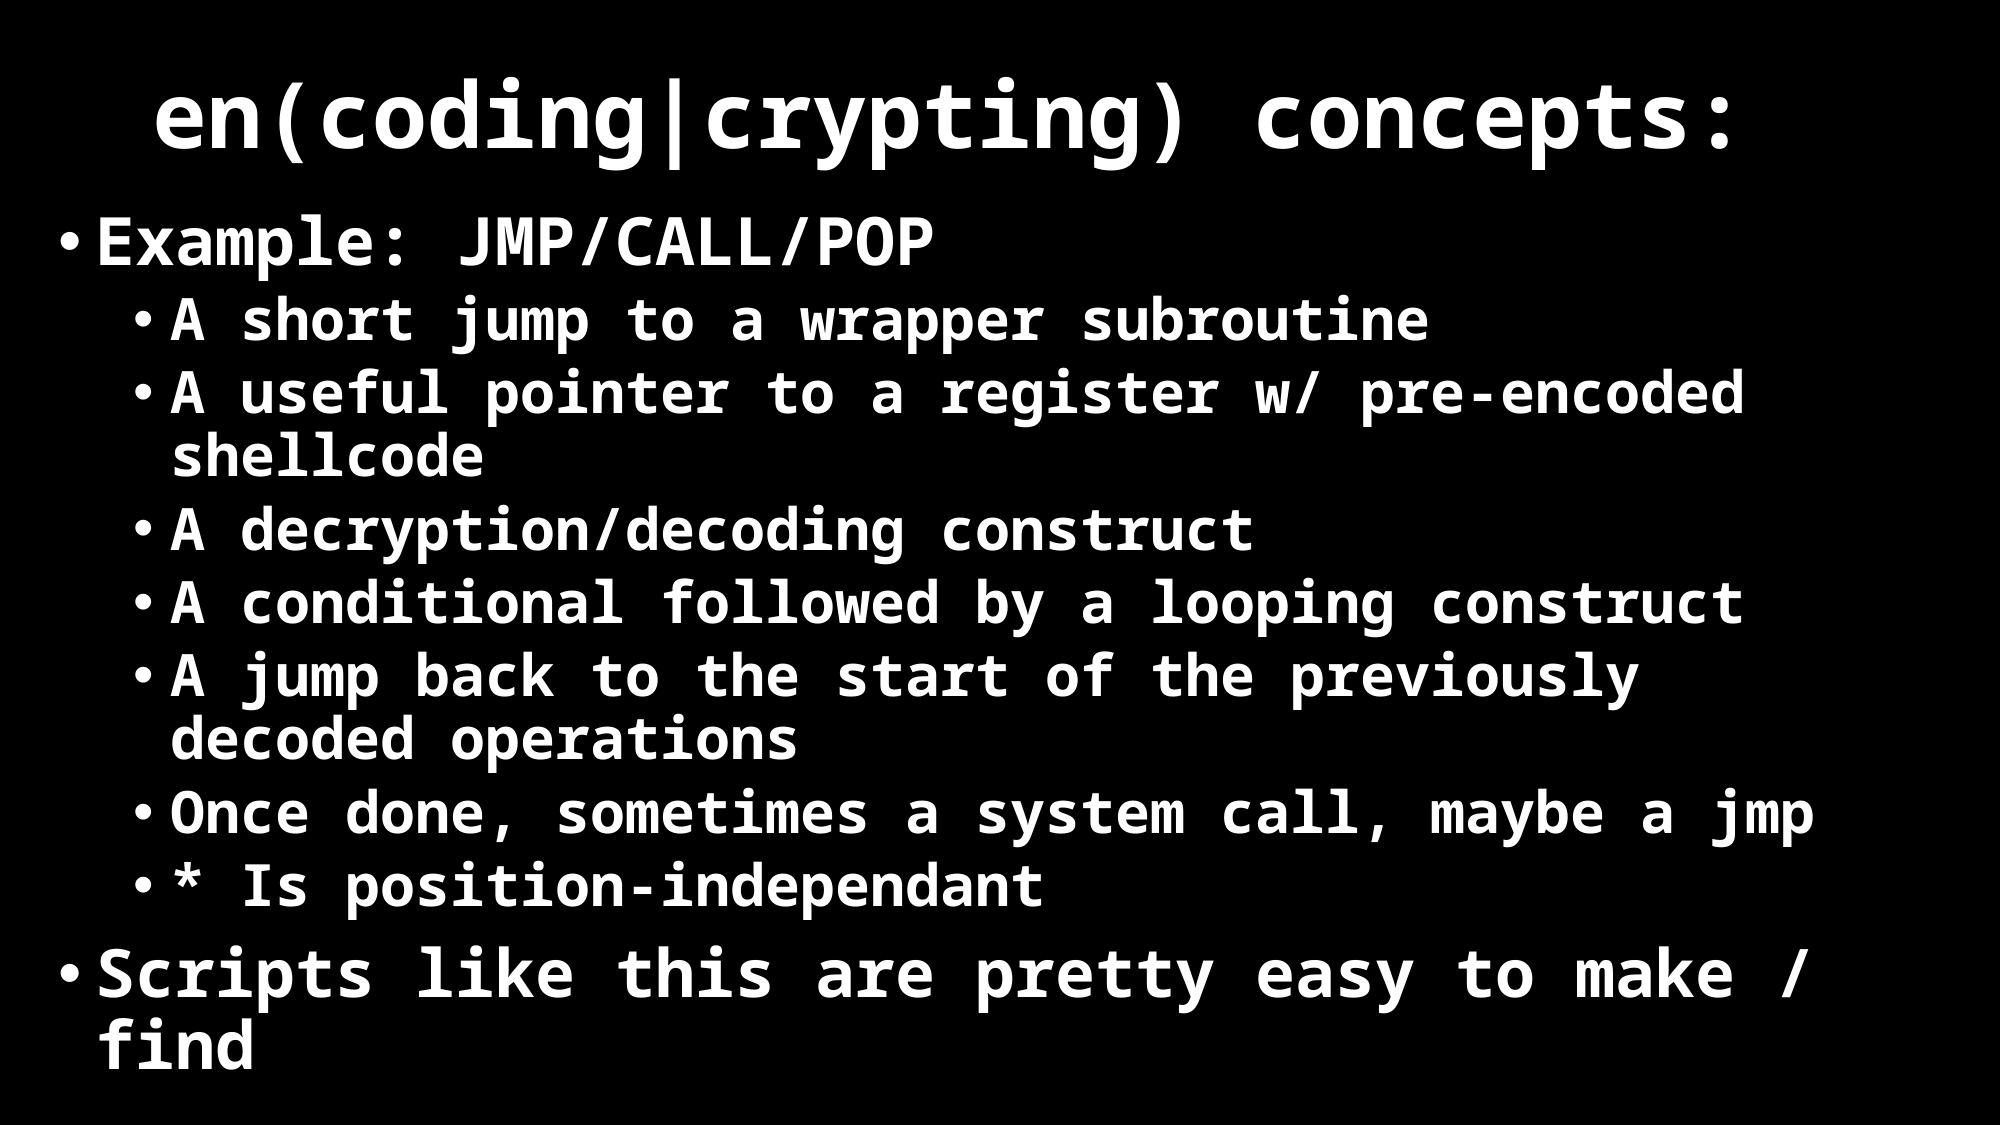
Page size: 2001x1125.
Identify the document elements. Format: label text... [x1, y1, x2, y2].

list Example: JMP/CALL/POP A short jump to a wrapper subroutine A useful pointer to a register w/ pre-encoded shellcode A decryption/decoding construct A conditional followed by a looping construct A jump back to the start of the previously decoded operations Once done, sometimes a system call, maybe a jmp * Is position-independant Scripts like this are pretty easy to make / find [43, 200, 1863, 1087]
title en(coding|crypting) concepts: [137, 10, 1863, 200]
